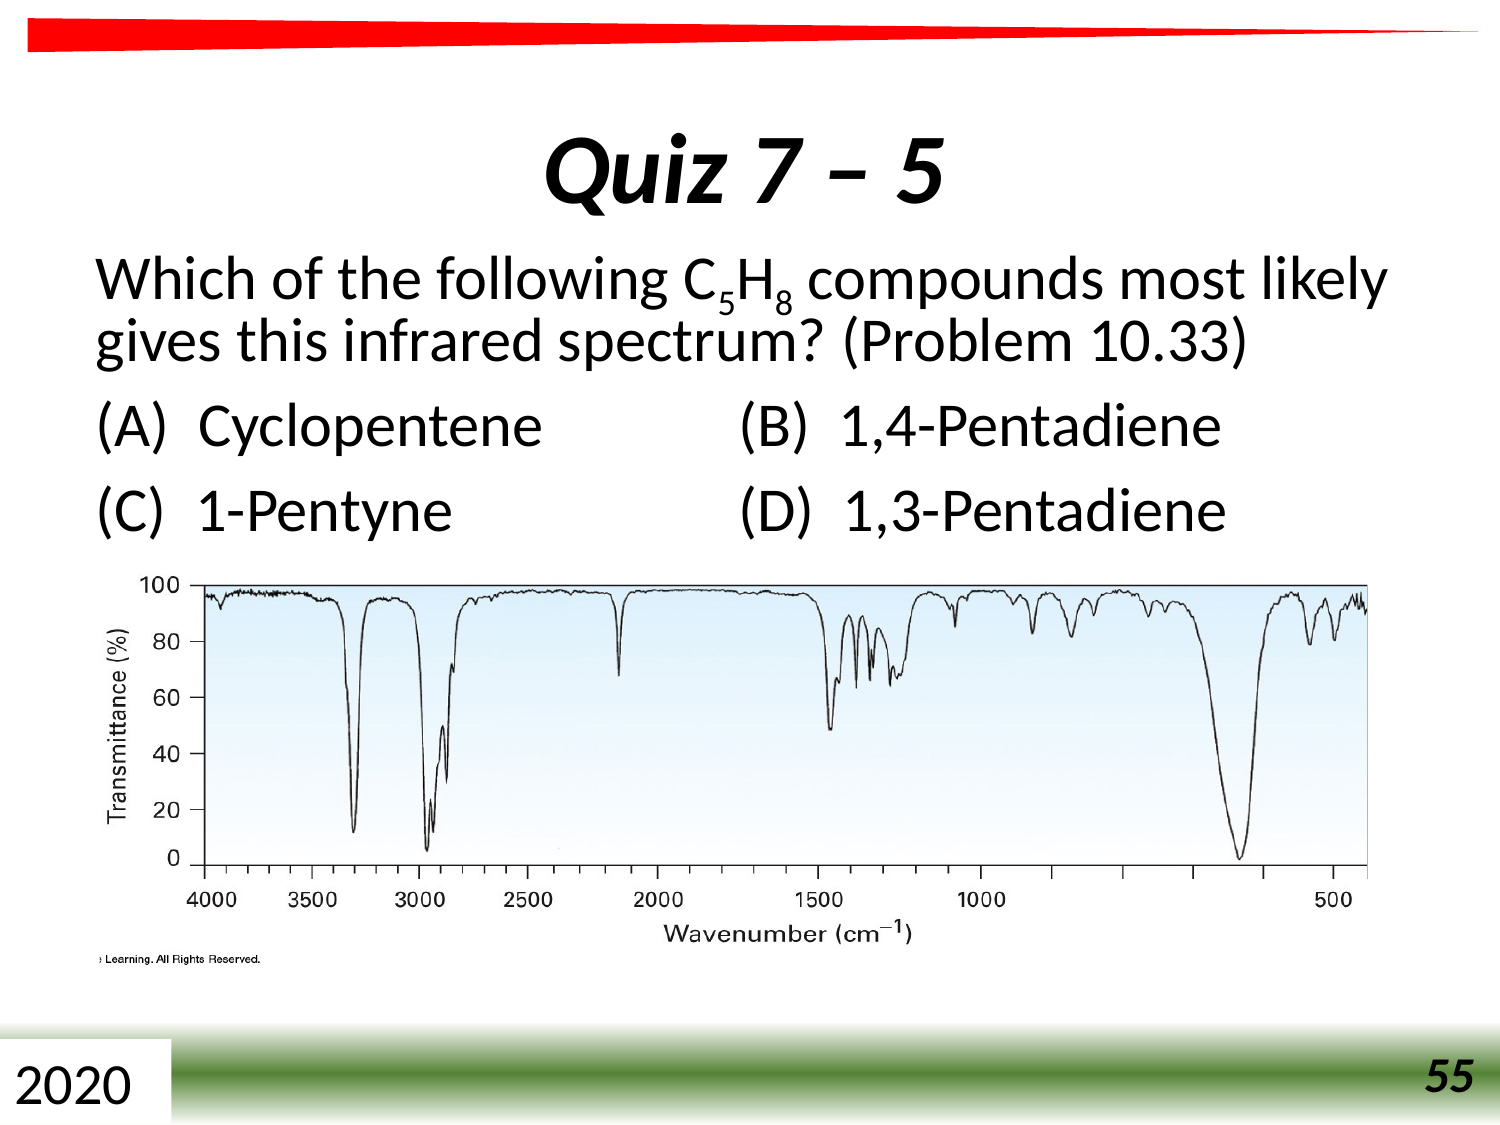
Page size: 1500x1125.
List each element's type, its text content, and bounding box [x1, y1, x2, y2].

picture [99, 562, 1368, 967]
text_box Which of the following C5H8 compounds most likely gives this infrared spectrum? (Problem 10.33) (A) Cyclopentene (B) 1,4-Pentadiene (C) 1-Pentyne (D) 1,3-Pentadiene [80, 237, 1427, 551]
title Quiz 7 – 5 [69, 102, 1419, 247]
text_box 2020 [0, 1039, 172, 1124]
text_box [27, 18, 1479, 53]
slide_number 55 [1151, 1042, 1490, 1103]
